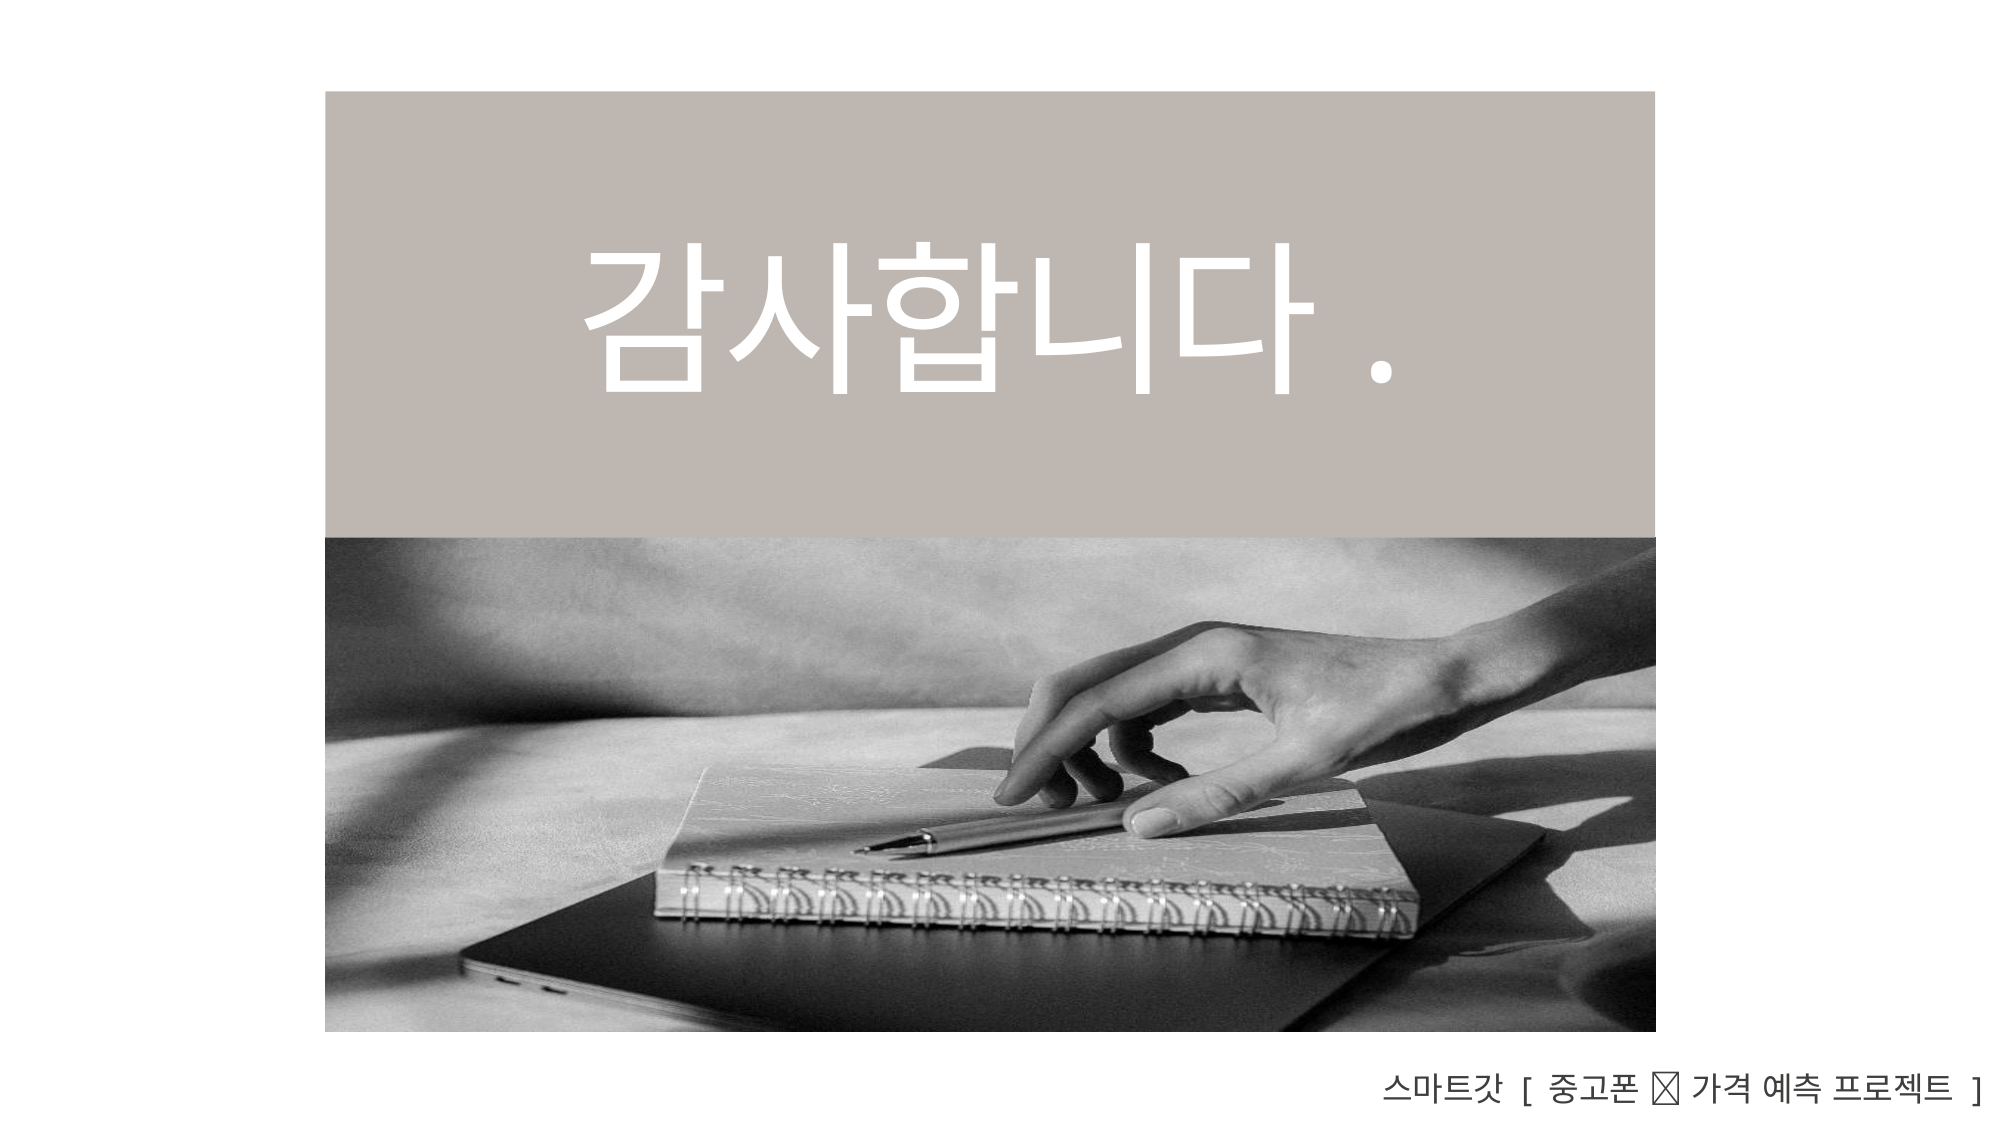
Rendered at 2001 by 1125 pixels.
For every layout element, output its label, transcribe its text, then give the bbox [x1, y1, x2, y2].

text_box 감사합니다. [324, 90, 1656, 539]
picture [325, 537, 1656, 1032]
text_box 스마트갓 [ 중고폰 📱 가격 예측 프로젝트 ] [1330, 1061, 1998, 1116]
